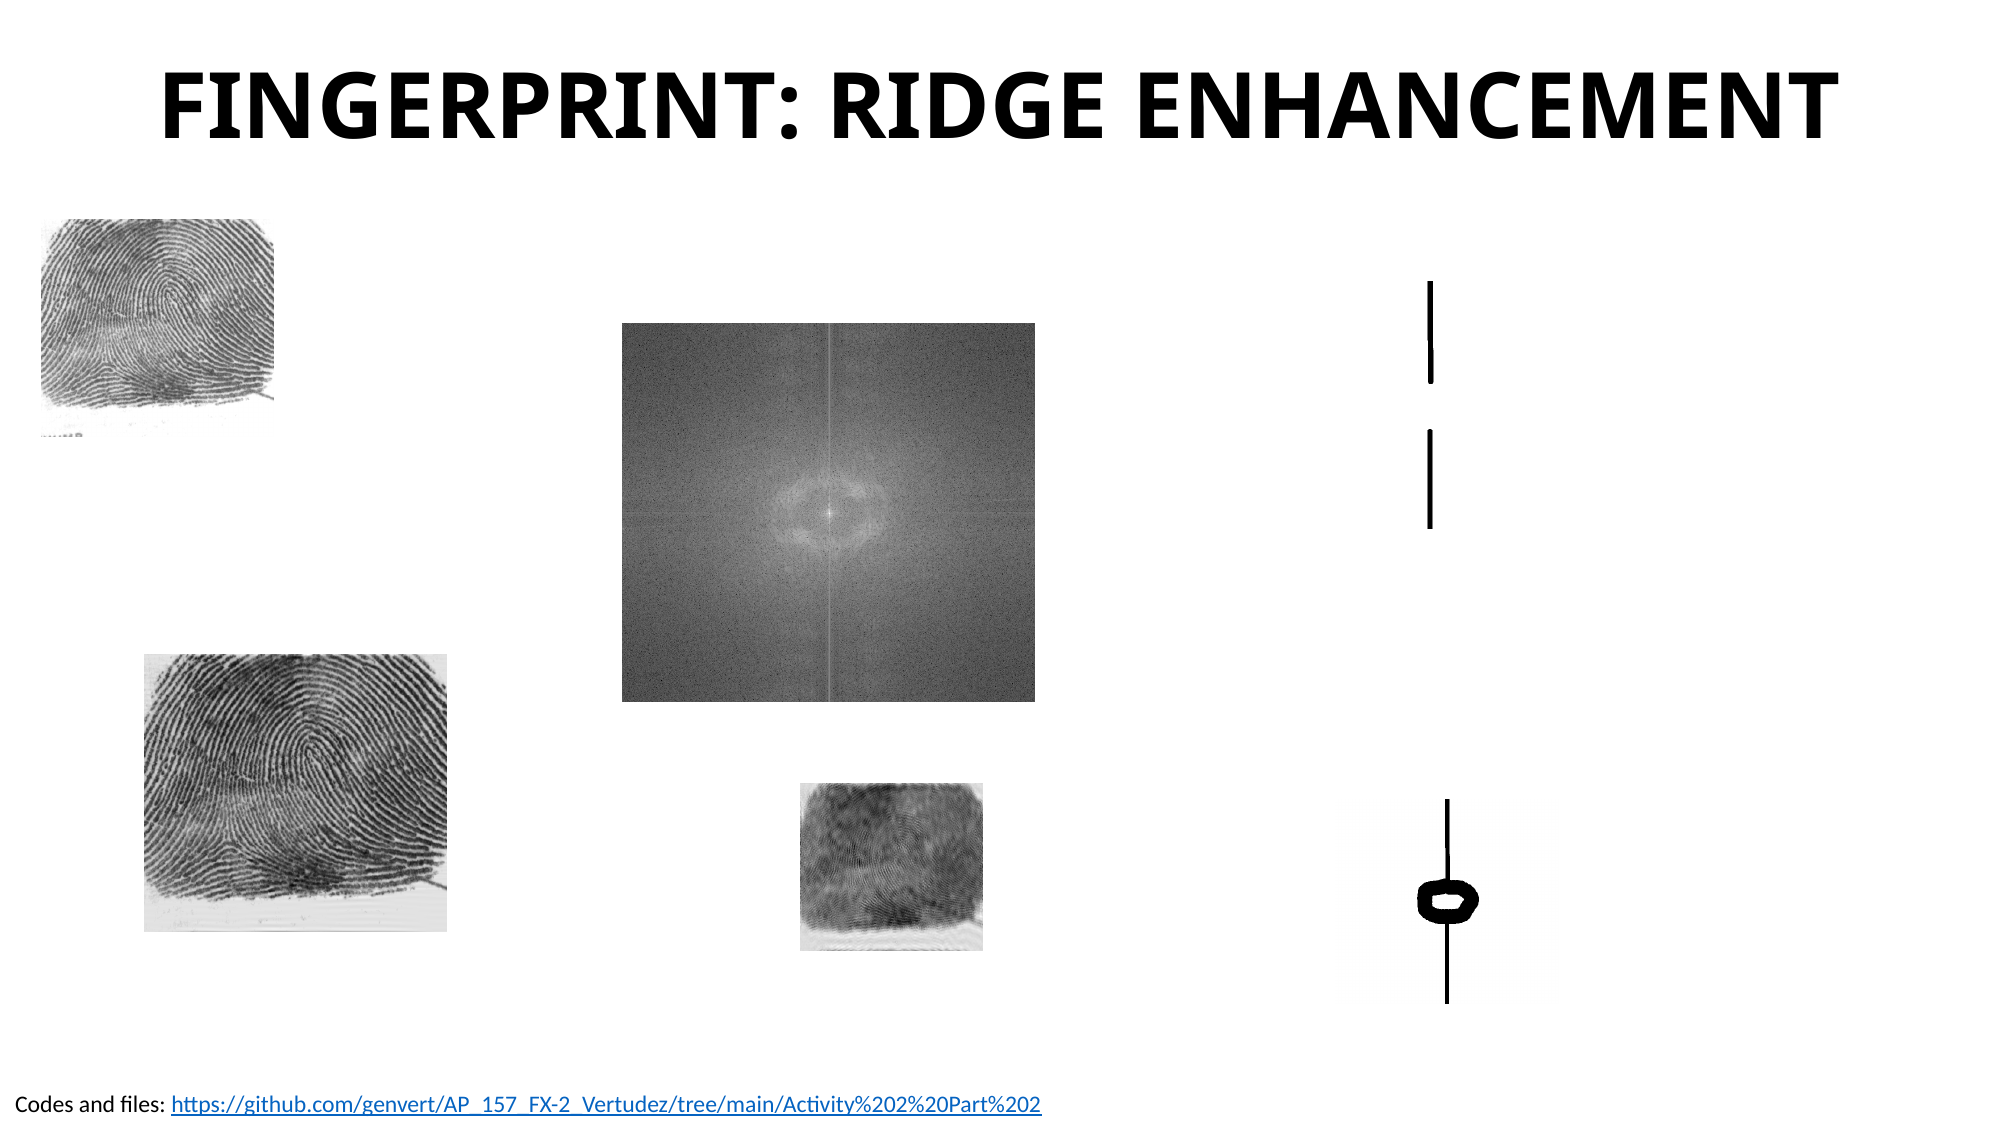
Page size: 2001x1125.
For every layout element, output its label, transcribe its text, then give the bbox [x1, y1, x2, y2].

title FINGERPRINT: RIDGE ENHANCEMENT [0, 0, 2000, 218]
picture [1335, 799, 1559, 1004]
picture [1295, 281, 1565, 529]
text_box Codes and files: https://github.com/genvert/AP_157_FX-2_Vertudez/tree/main/Activity%202%20Part%202 [0, 1084, 2000, 1125]
picture [800, 783, 983, 951]
picture [622, 323, 1035, 702]
picture [144, 654, 447, 932]
picture [41, 219, 274, 437]
